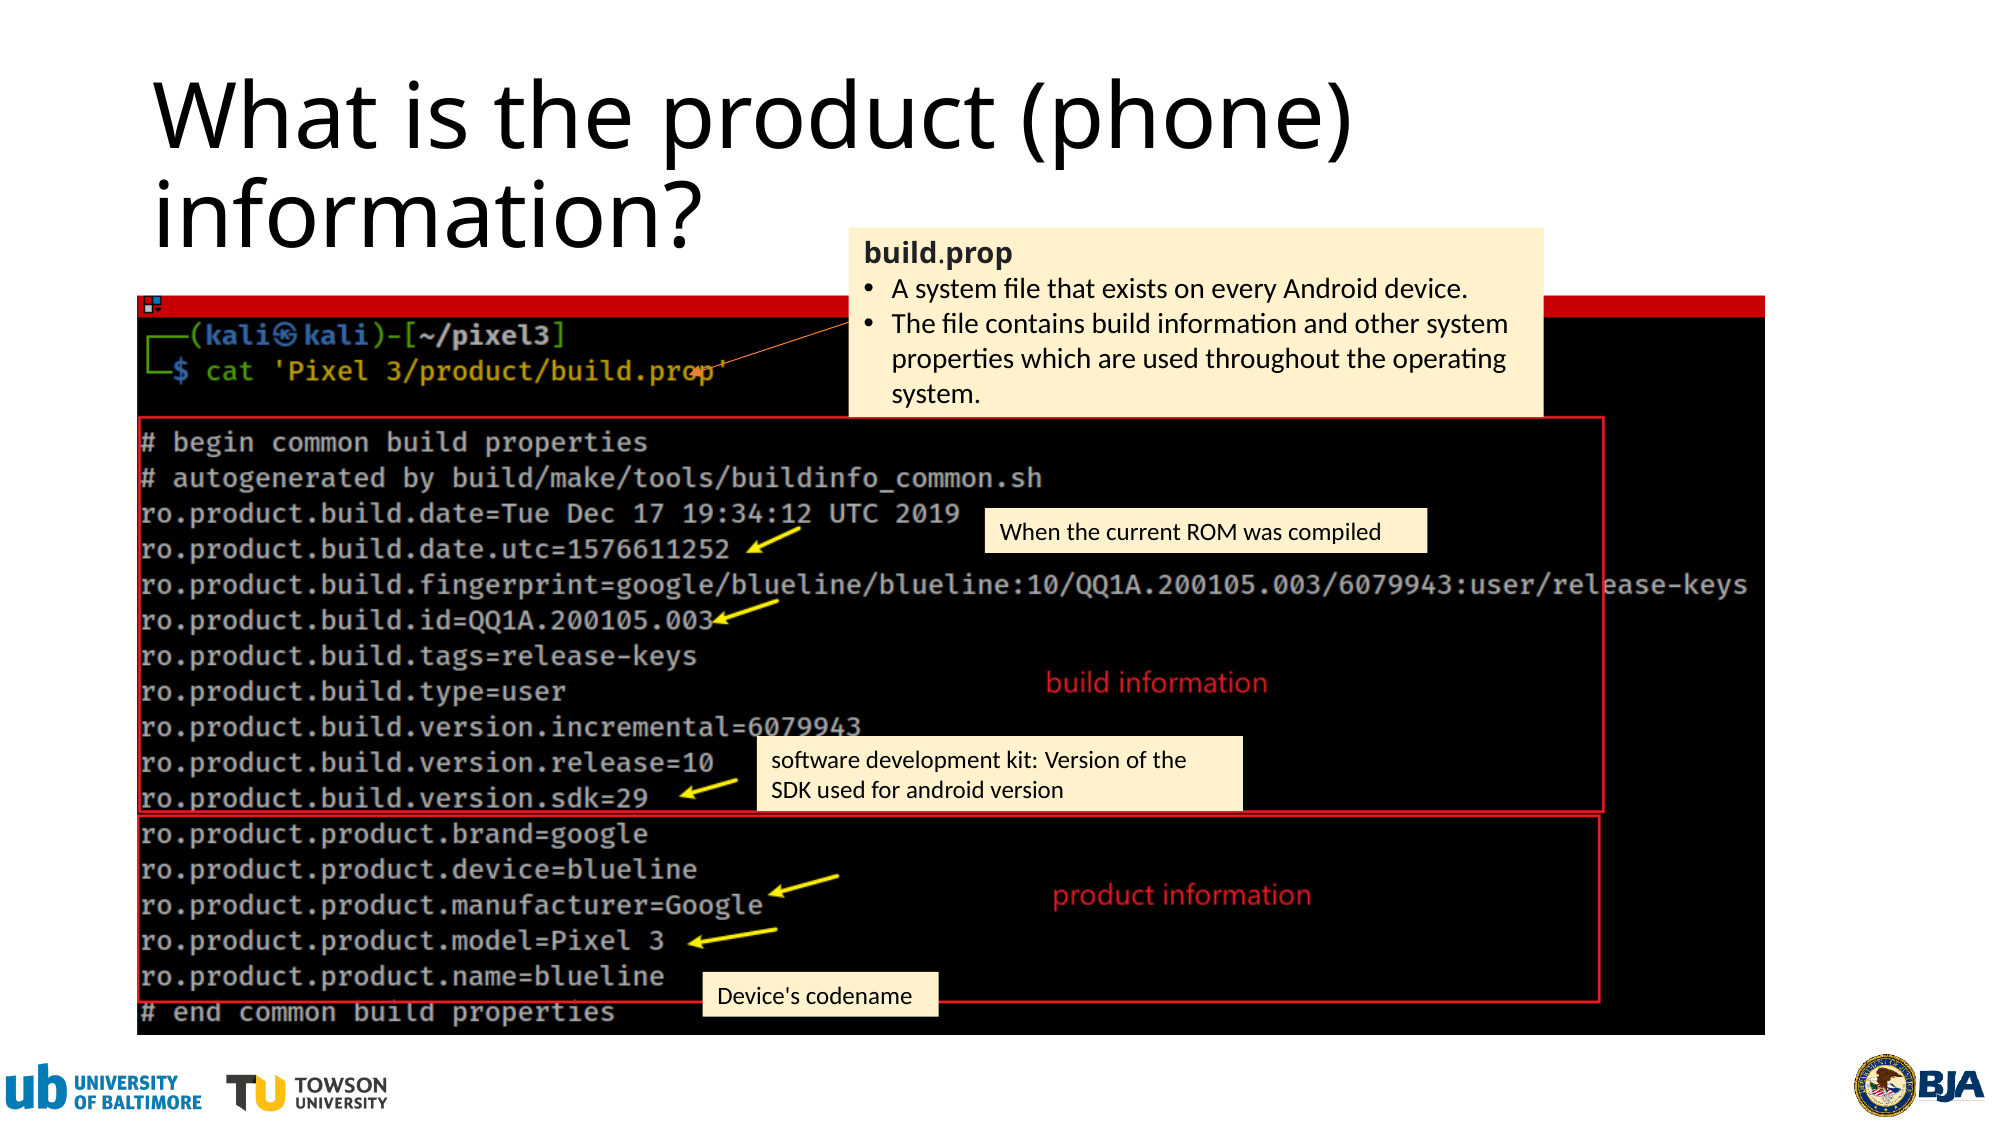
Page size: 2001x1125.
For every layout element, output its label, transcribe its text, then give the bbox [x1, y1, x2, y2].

picture [0, 293, 1765, 1125]
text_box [688, 323, 849, 375]
text_box build.prop A system file that exists on every Android device. The file contains build information and other system properties which are used throughout the operating system. [848, 227, 1544, 293]
title What is the product (phone) information? [137, 59, 1863, 278]
picture [1854, 1054, 1986, 1117]
